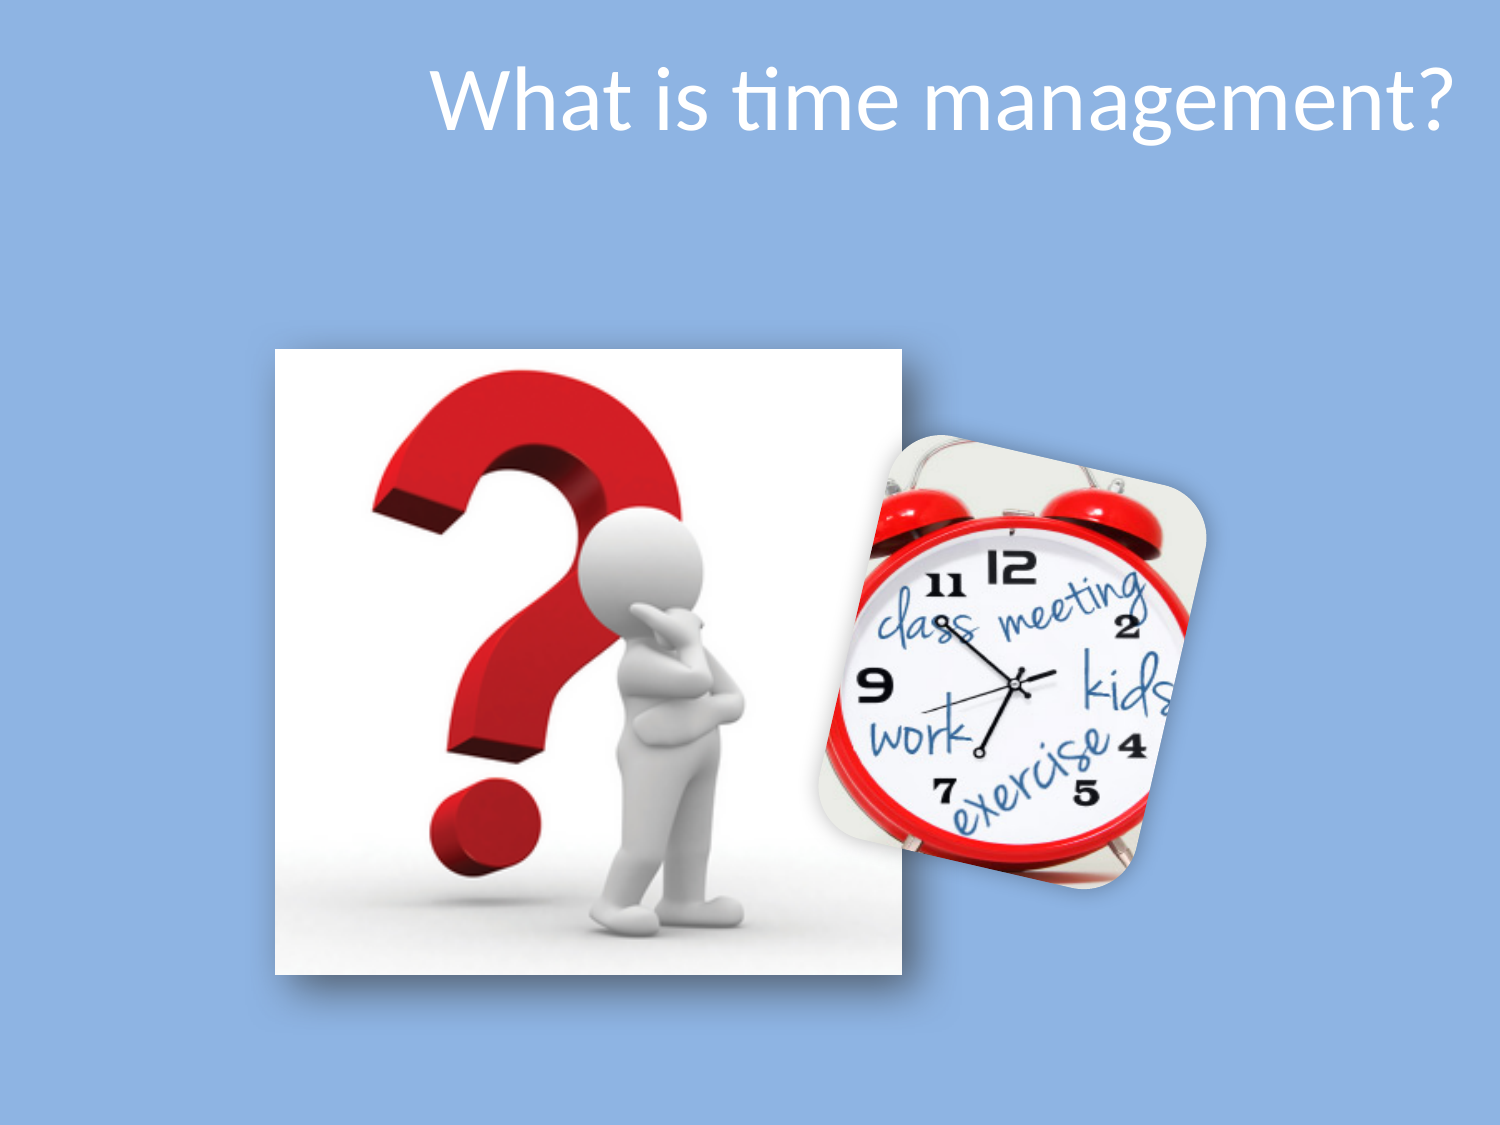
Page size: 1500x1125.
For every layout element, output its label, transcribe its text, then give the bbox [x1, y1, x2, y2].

picture [274, 349, 1207, 975]
title What is time management? [24, 12, 1475, 175]
